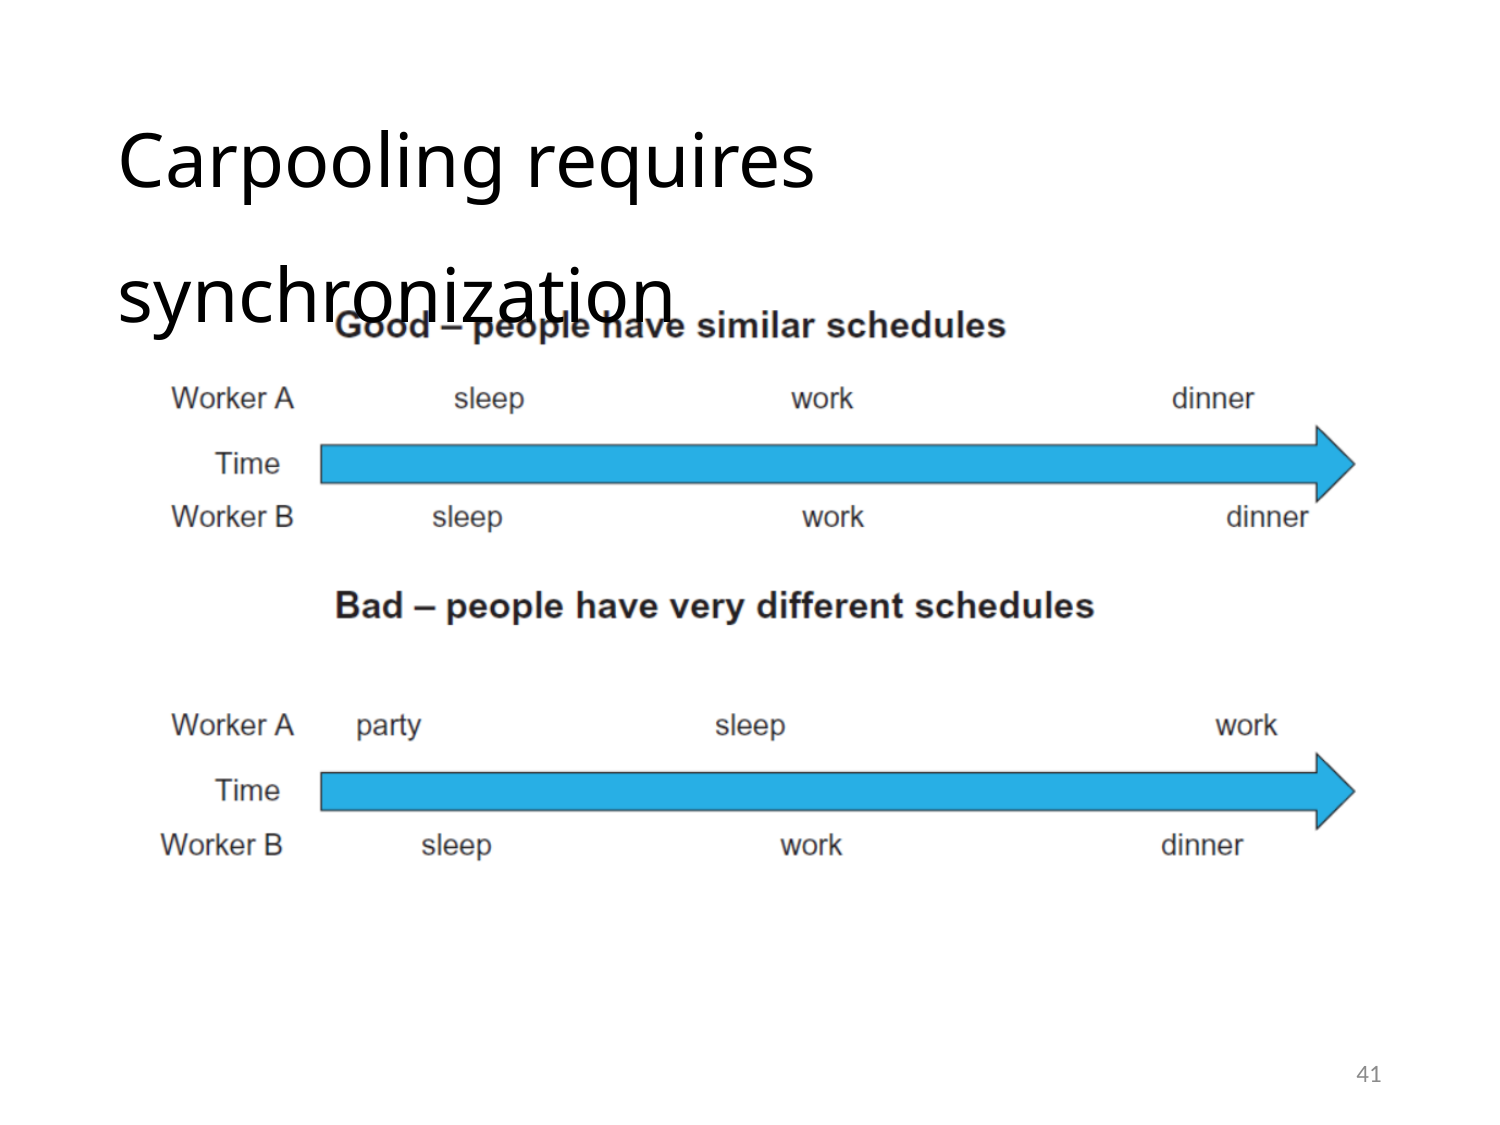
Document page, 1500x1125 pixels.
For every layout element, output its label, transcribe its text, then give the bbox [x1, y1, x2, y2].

slide_number 41 [1059, 1042, 1397, 1103]
text_box Carpooling requires synchronization [103, 59, 1397, 278]
picture [145, 295, 1371, 870]
